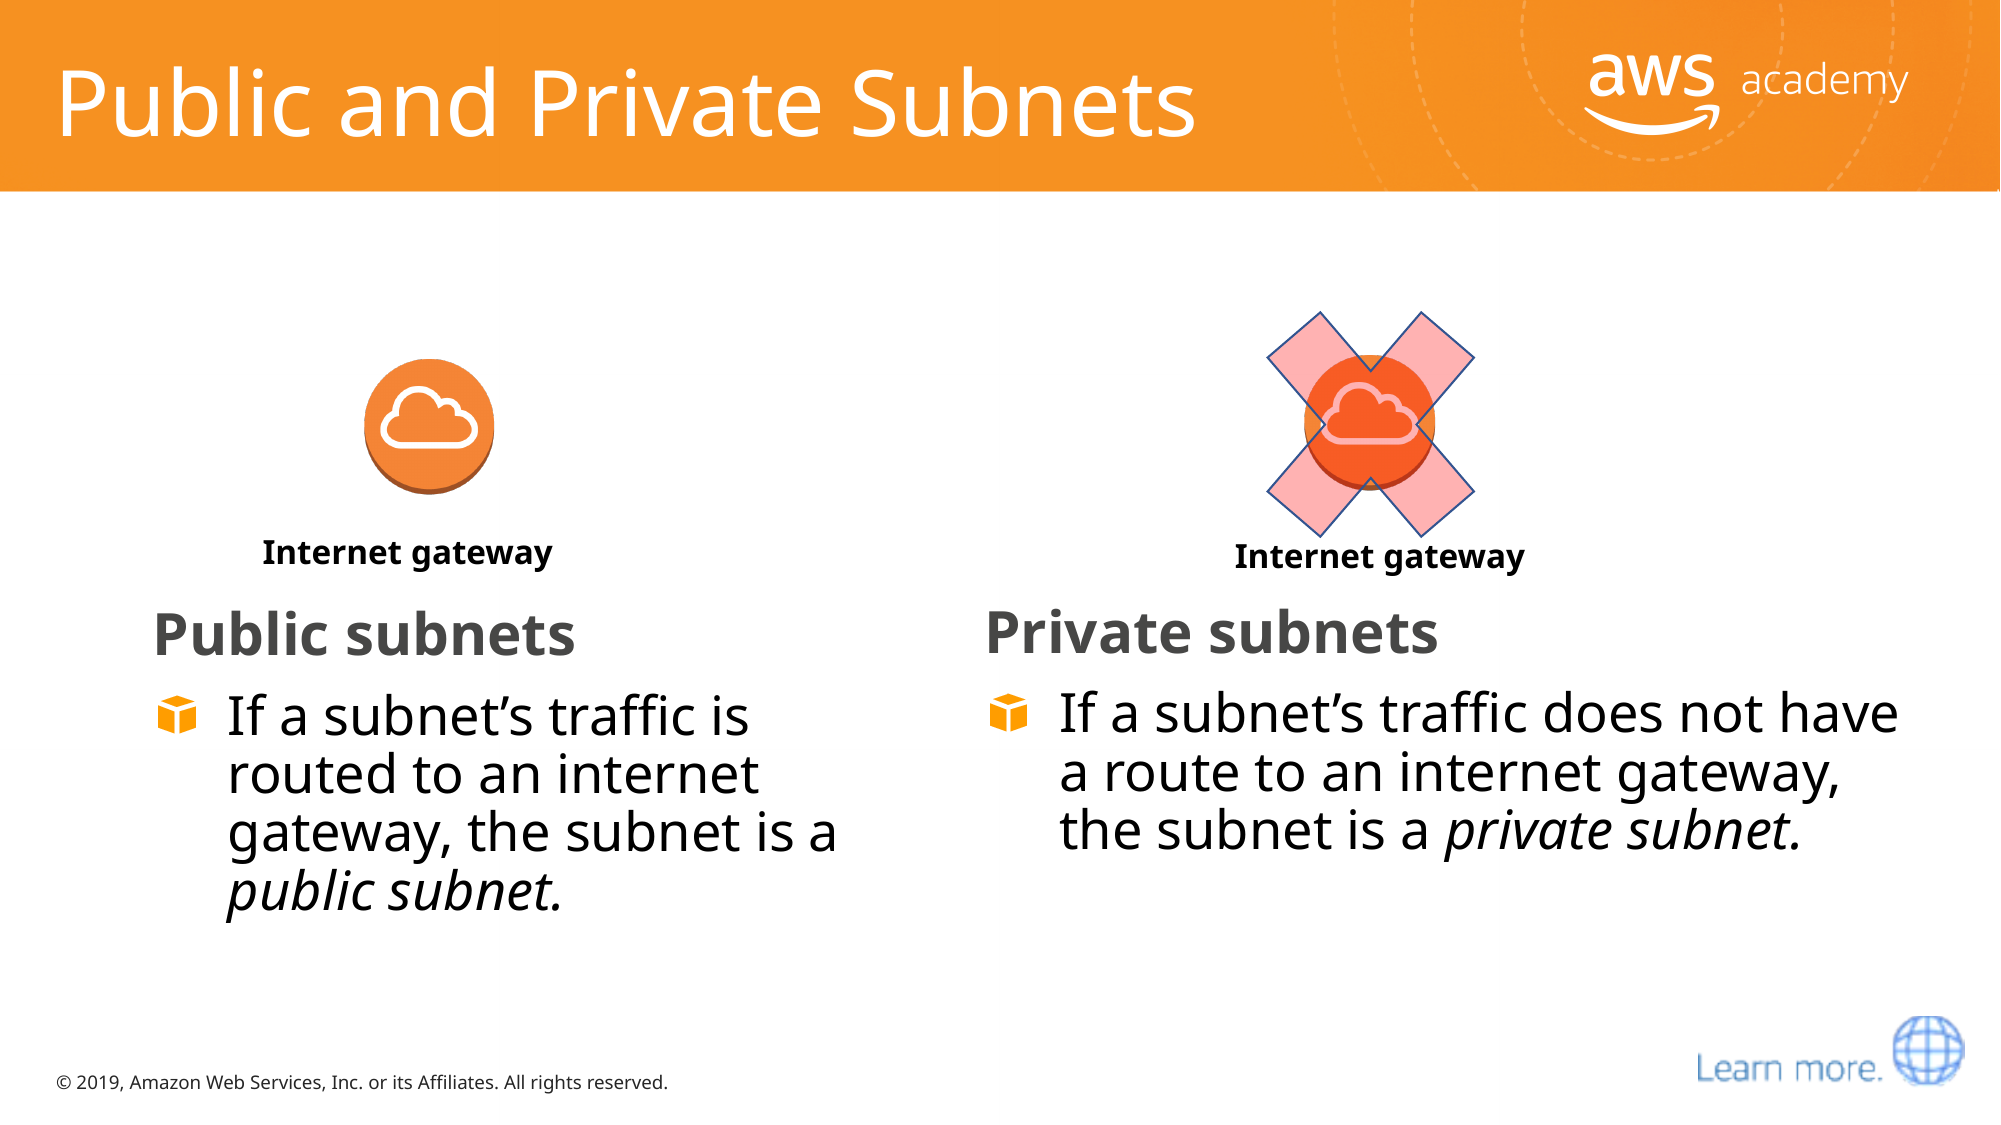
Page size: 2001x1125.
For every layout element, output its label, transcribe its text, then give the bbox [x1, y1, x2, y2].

text_box [1266, 448, 1361, 535]
text_box Private subnets If a subnet’s traffic does not have a route to an internet gateway, the subnet is a private subnet. [969, 587, 1929, 869]
text_box [1384, 310, 1476, 404]
title Public and Private Subnets [39, 43, 1863, 172]
text_box [1266, 310, 1357, 401]
text_box Internet gateway [245, 530, 571, 579]
picture [0, 0, 1997, 1125]
text_box Internet gateway [1217, 535, 1543, 584]
text_box [1381, 445, 1476, 535]
text_box Public subnets If a subnet’s traffic is routed to an internet gateway, the subnet is a public subnet. [138, 590, 946, 930]
